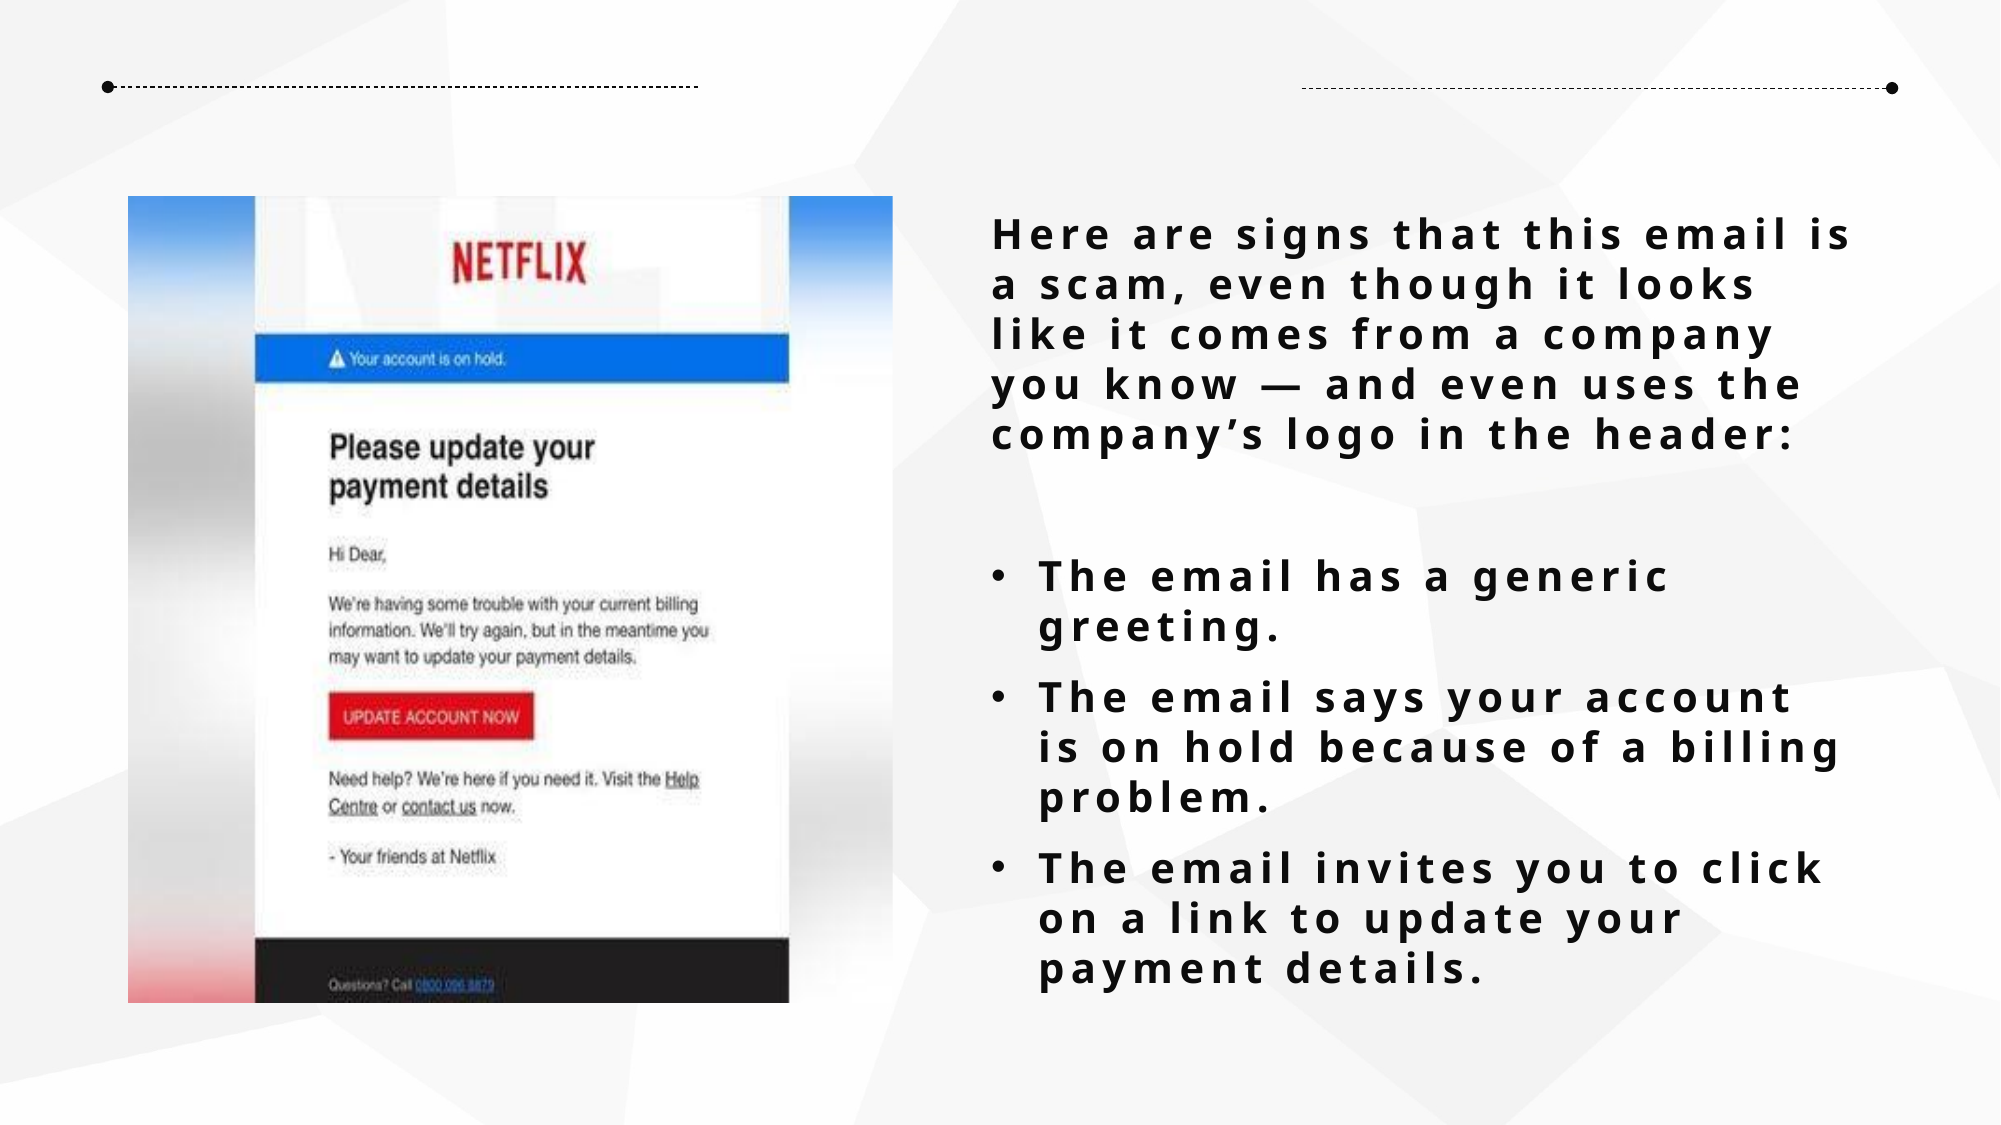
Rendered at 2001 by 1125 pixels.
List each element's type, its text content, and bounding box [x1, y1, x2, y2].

list Here are signs that this email is a scam, even though it looks like it comes from a company you know — and even uses the company’s logo in the header: The email has a generic greeting. The email says your account is on hold because of a billing problem. The email invites you to click on a link to update your payment details. [976, 196, 1873, 1003]
picture [0, 0, 2001, 1125]
